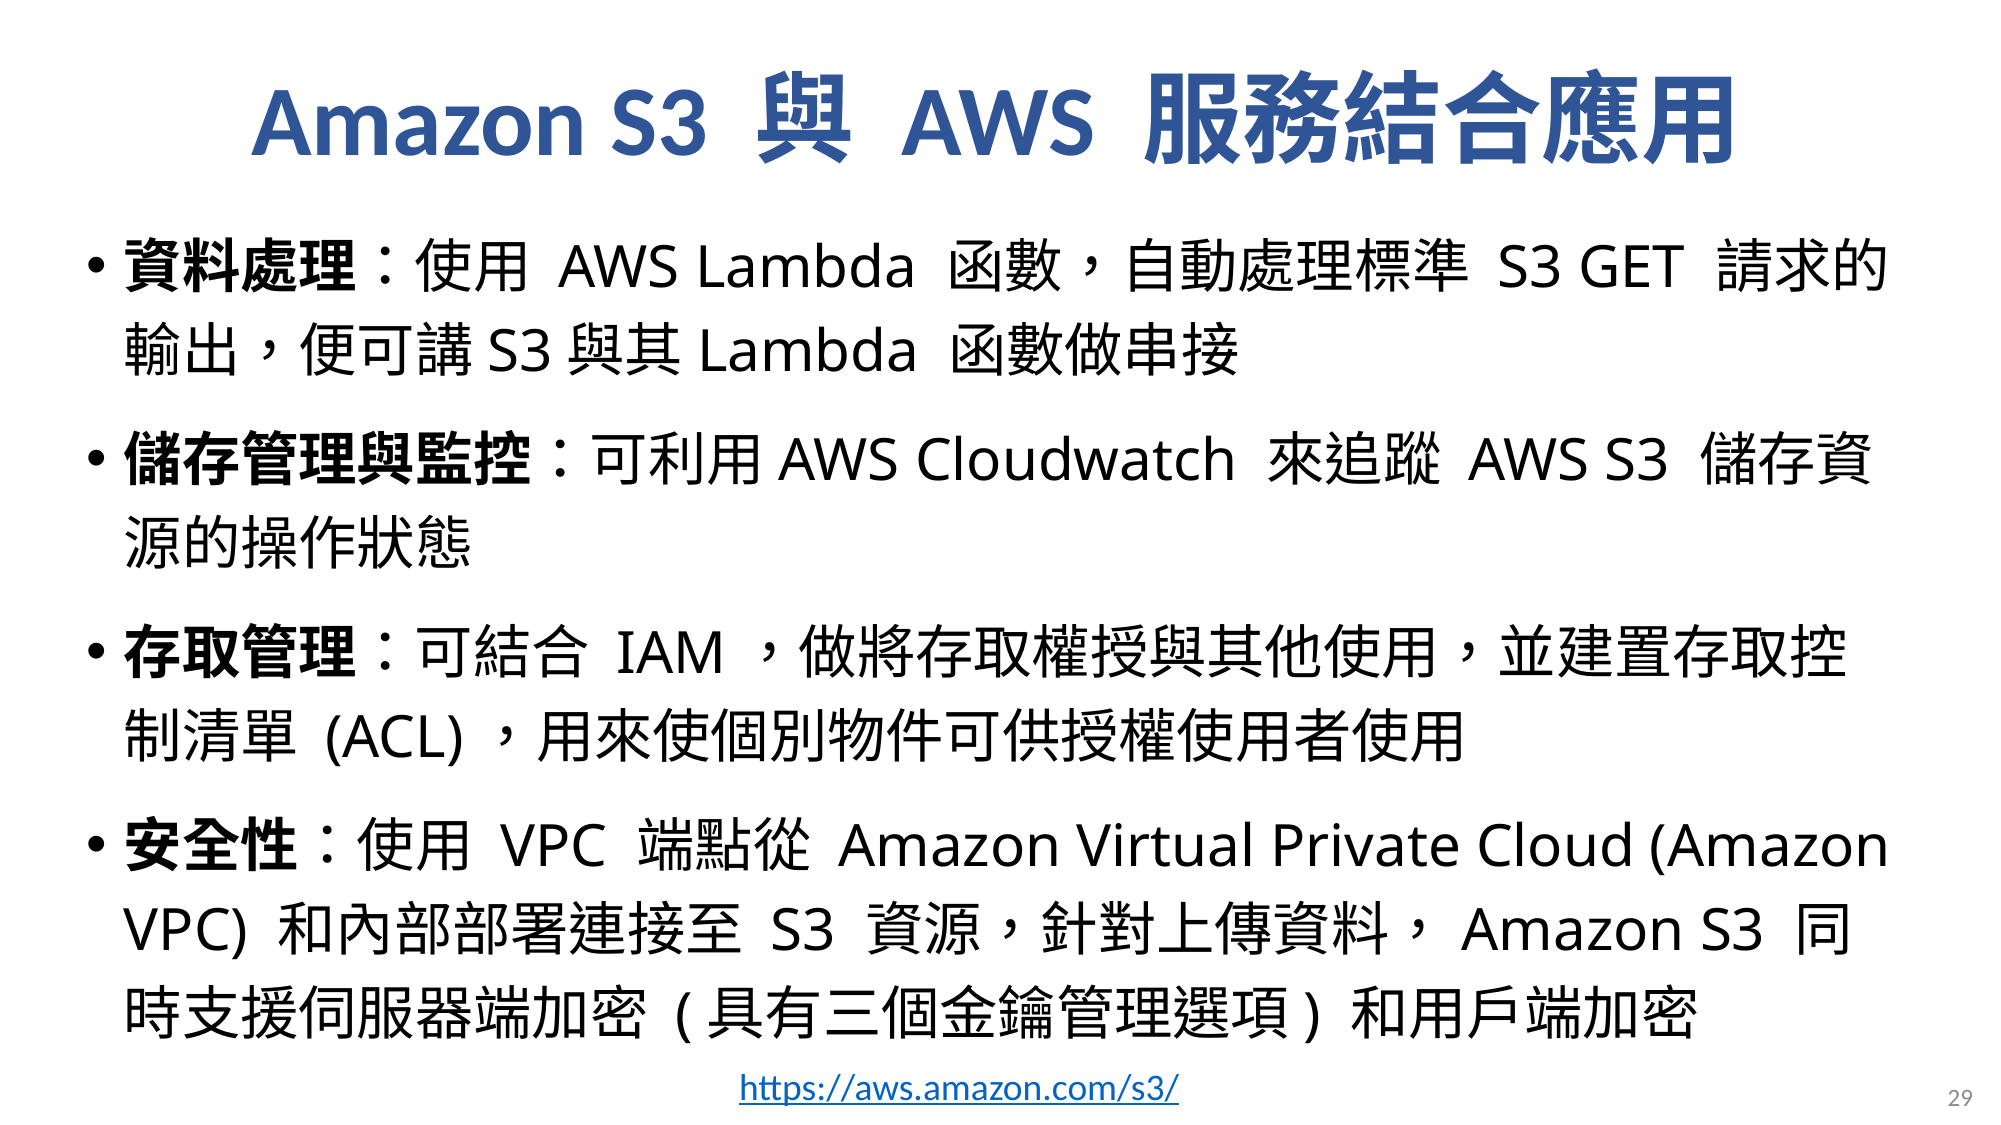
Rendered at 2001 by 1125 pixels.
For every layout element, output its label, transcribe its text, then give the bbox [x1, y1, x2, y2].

slide_number 29 [1830, 1076, 1989, 1116]
title Amazon S3 與 AWS 服務結合應用 [87, 22, 1929, 208]
text_box https://aws.amazon.com/s3/ [459, 1055, 1460, 1115]
list 資料處理：使用 AWS Lambda 函數，自動處理標準 S3 GET 請求的輸出，便可講S3與其Lambda 函數做串接 儲存管理與監控：可利用AWS Cloudwatch 來追蹤 AWS S3 儲存資源的操作狀態 存取管理：可結合 IAM，做將存取權授與其他使用，並建置存取控制清單 (ACL)，用來使個別物件可供授權使用者使用 安全性：使用 VPC 端點從 Amazon Virtual Private Cloud (Amazon VPC) 和內部部署連接至 S3 資源，針對上傳資料，Amazon S3 同時支援伺服器端加密 (具有三個金鑰管理選項) 和用戶端加密 [71, 208, 1913, 1045]
